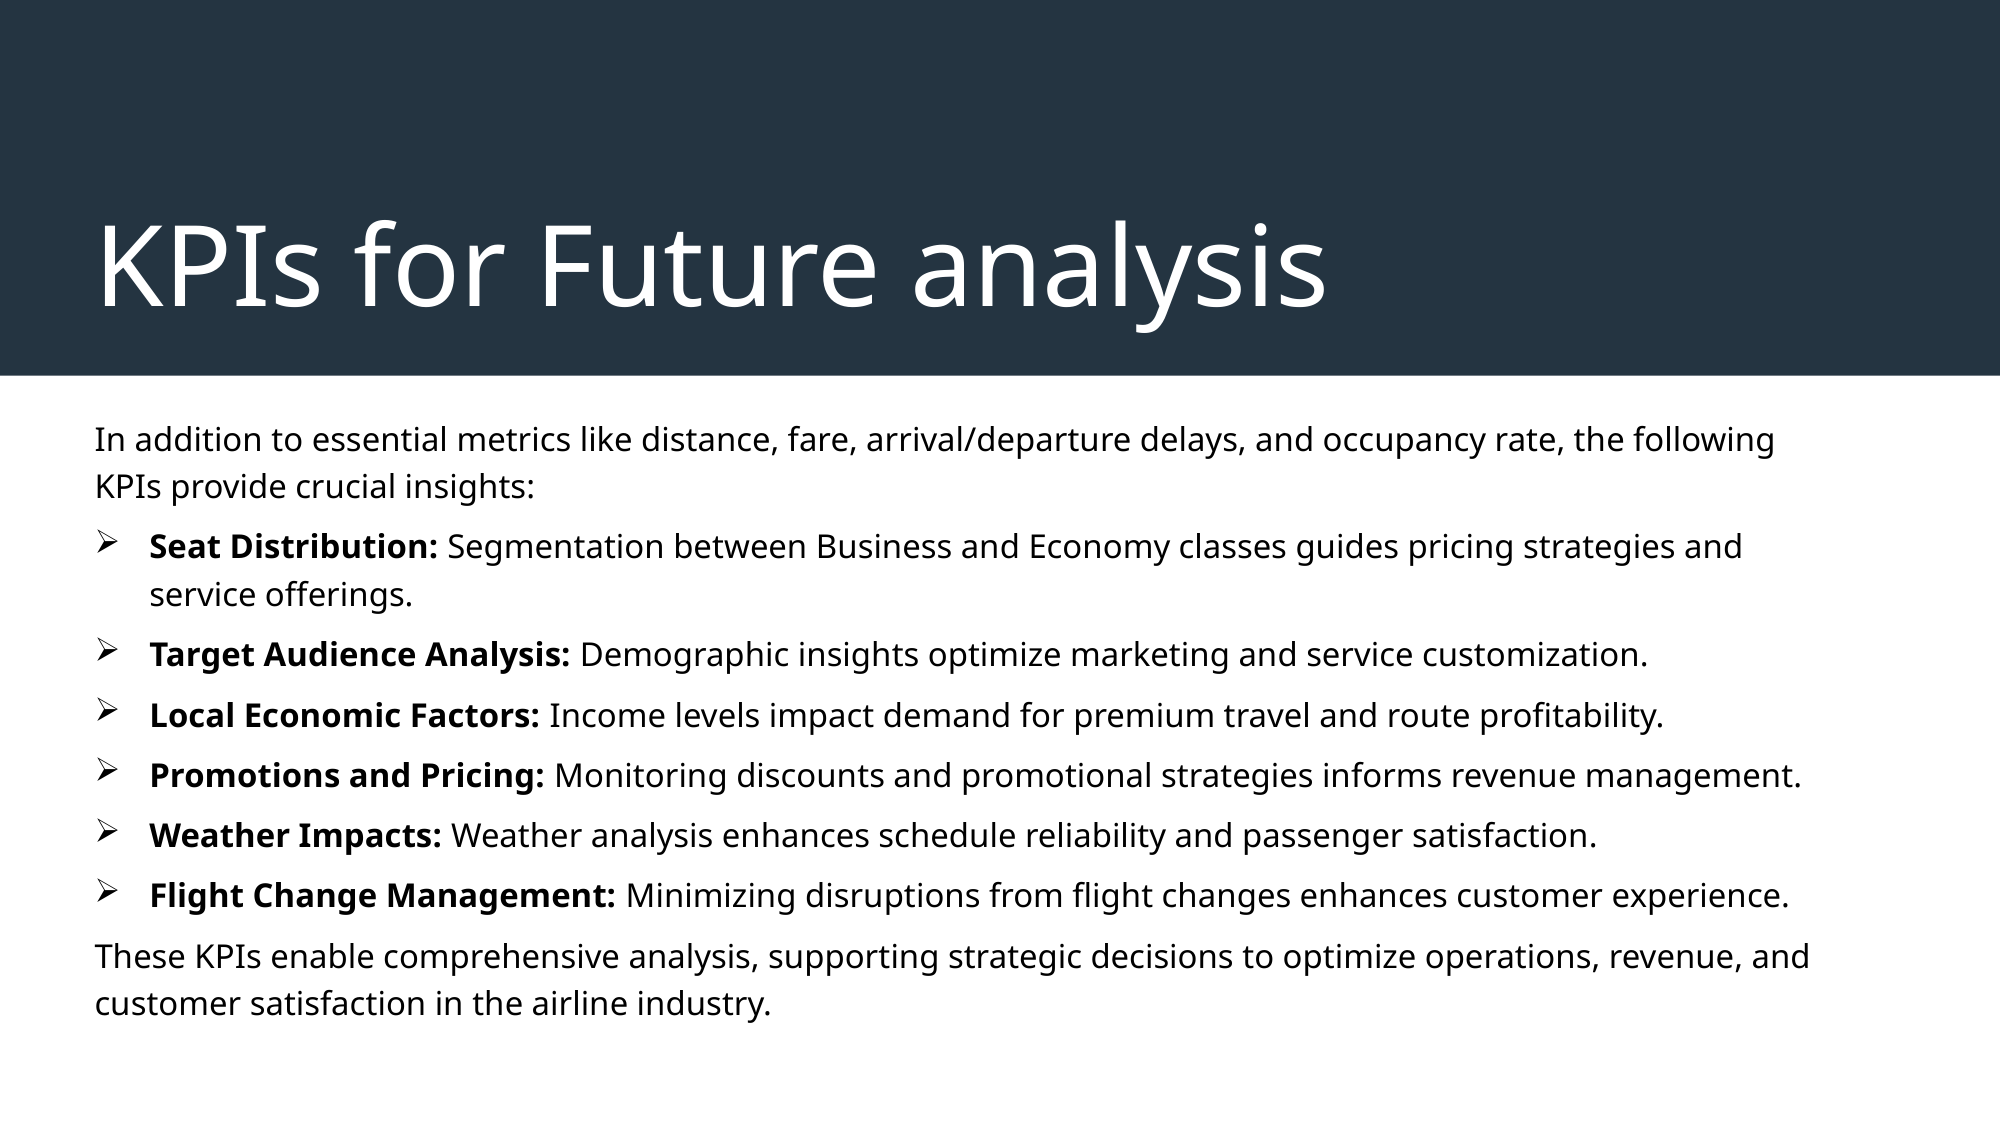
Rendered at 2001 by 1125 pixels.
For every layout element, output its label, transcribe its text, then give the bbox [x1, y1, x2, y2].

list In addition to essential metrics like distance, fare, arrival/departure delays, and occupancy rate, the following KPIs provide crucial insights: Seat Distribution: Segmentation between Business and Economy classes guides pricing strategies and service offerings. Target Audience Analysis: Demographic insights optimize marketing and service customization. Local Economic Factors: Income levels impact demand for premium travel and route profitability. Promotions and Pricing: Monitoring discounts and promotional strategies informs revenue management. Weather Impacts: Weather analysis enhances schedule reliability and passenger satisfaction. Flight Change Management: Minimizing disruptions from flight changes enhances customer experience. These KPIs enable comprehensive analysis, supporting strategic decisions to optimize operations, revenue, and customer satisfaction in the airline industry. [79, 402, 1863, 1090]
title KPIs for Future analysis [79, 59, 1863, 337]
